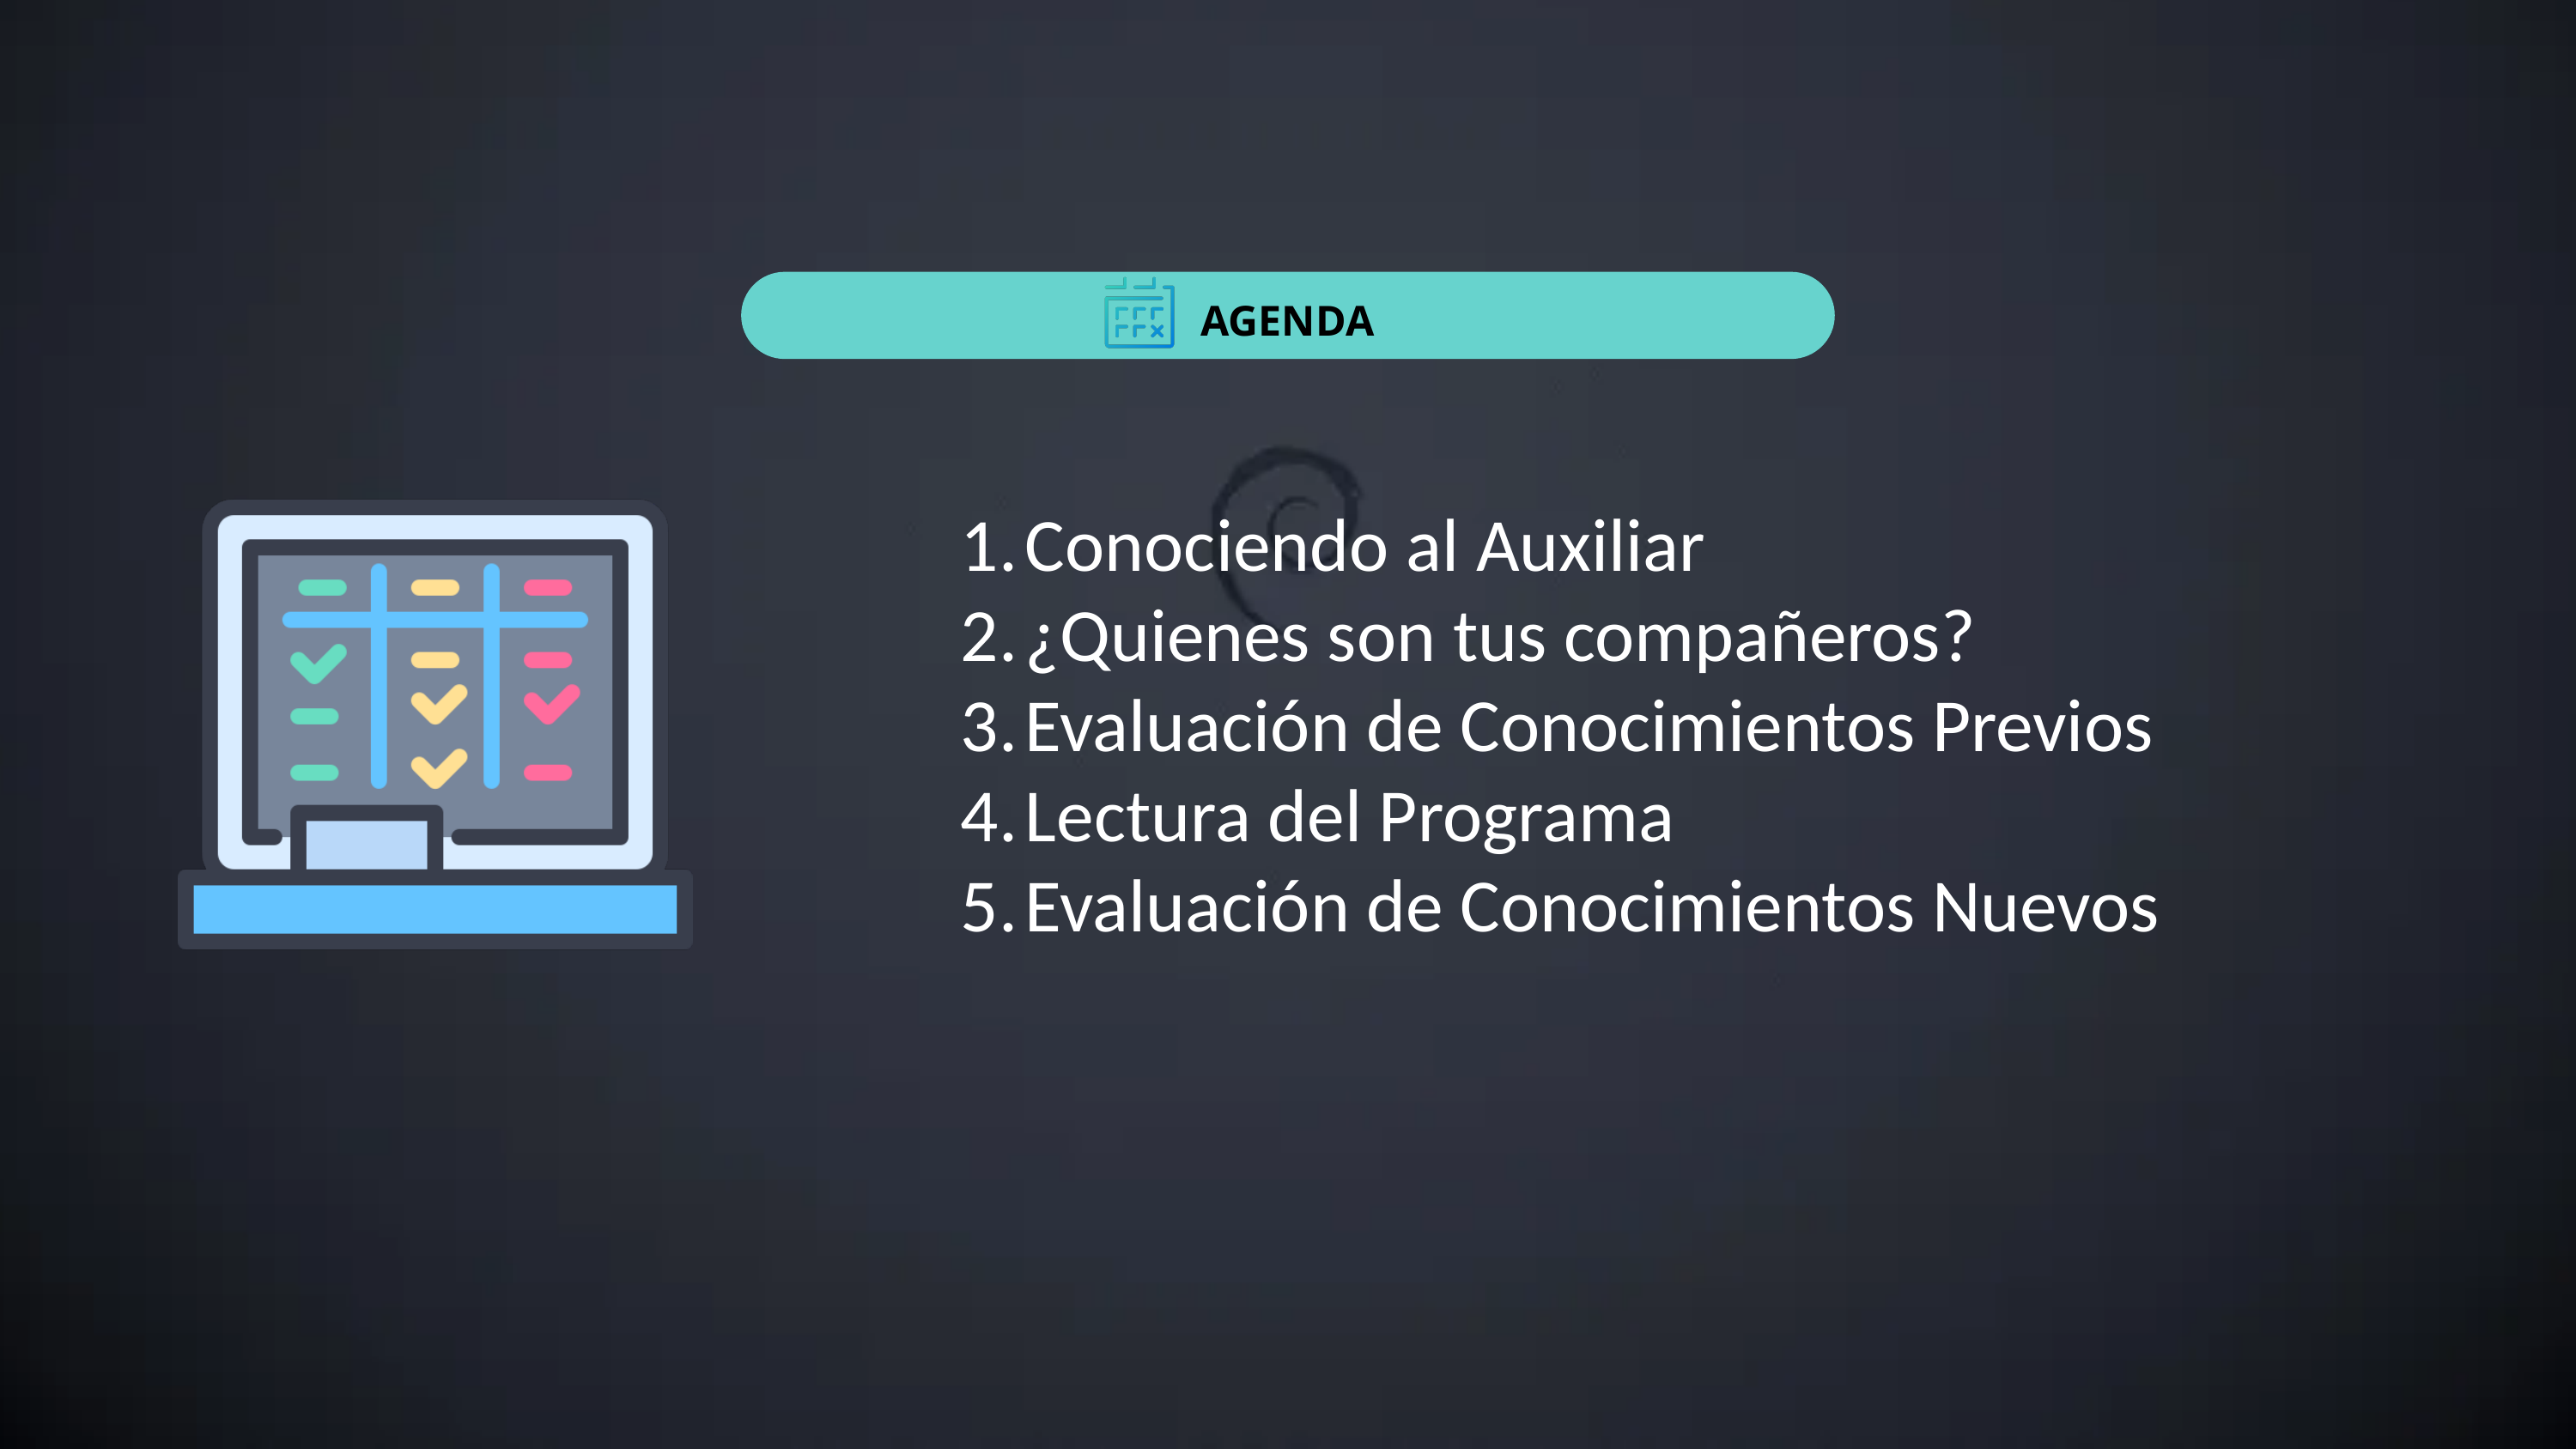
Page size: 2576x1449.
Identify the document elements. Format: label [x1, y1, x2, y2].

picture [0, 0, 2576, 1449]
text_box [740, 265, 1835, 360]
